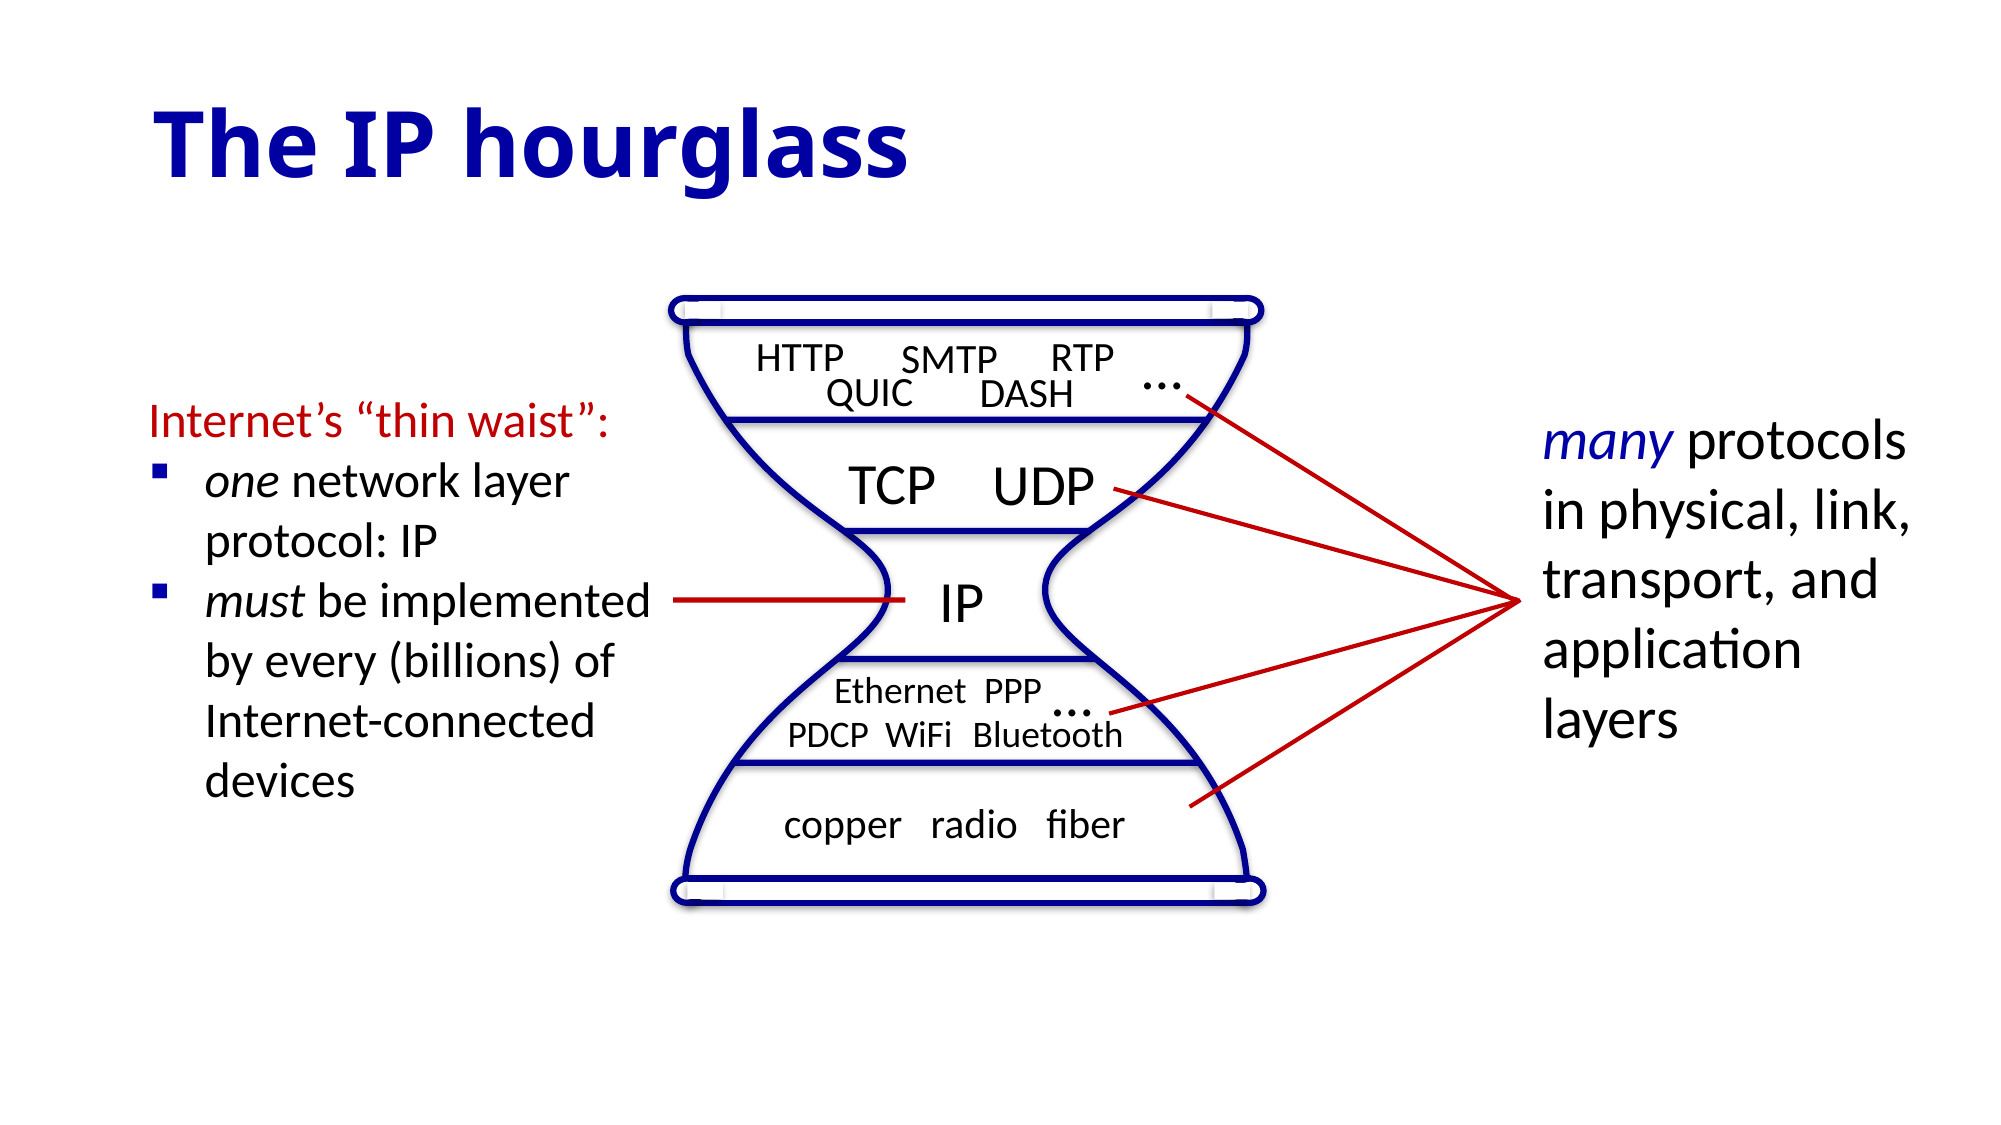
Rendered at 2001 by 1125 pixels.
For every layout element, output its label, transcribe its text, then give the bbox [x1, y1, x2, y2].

text_box The IP hourglass [137, 74, 1863, 221]
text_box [670, 296, 1264, 904]
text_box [133, 379, 906, 815]
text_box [1108, 393, 1959, 808]
